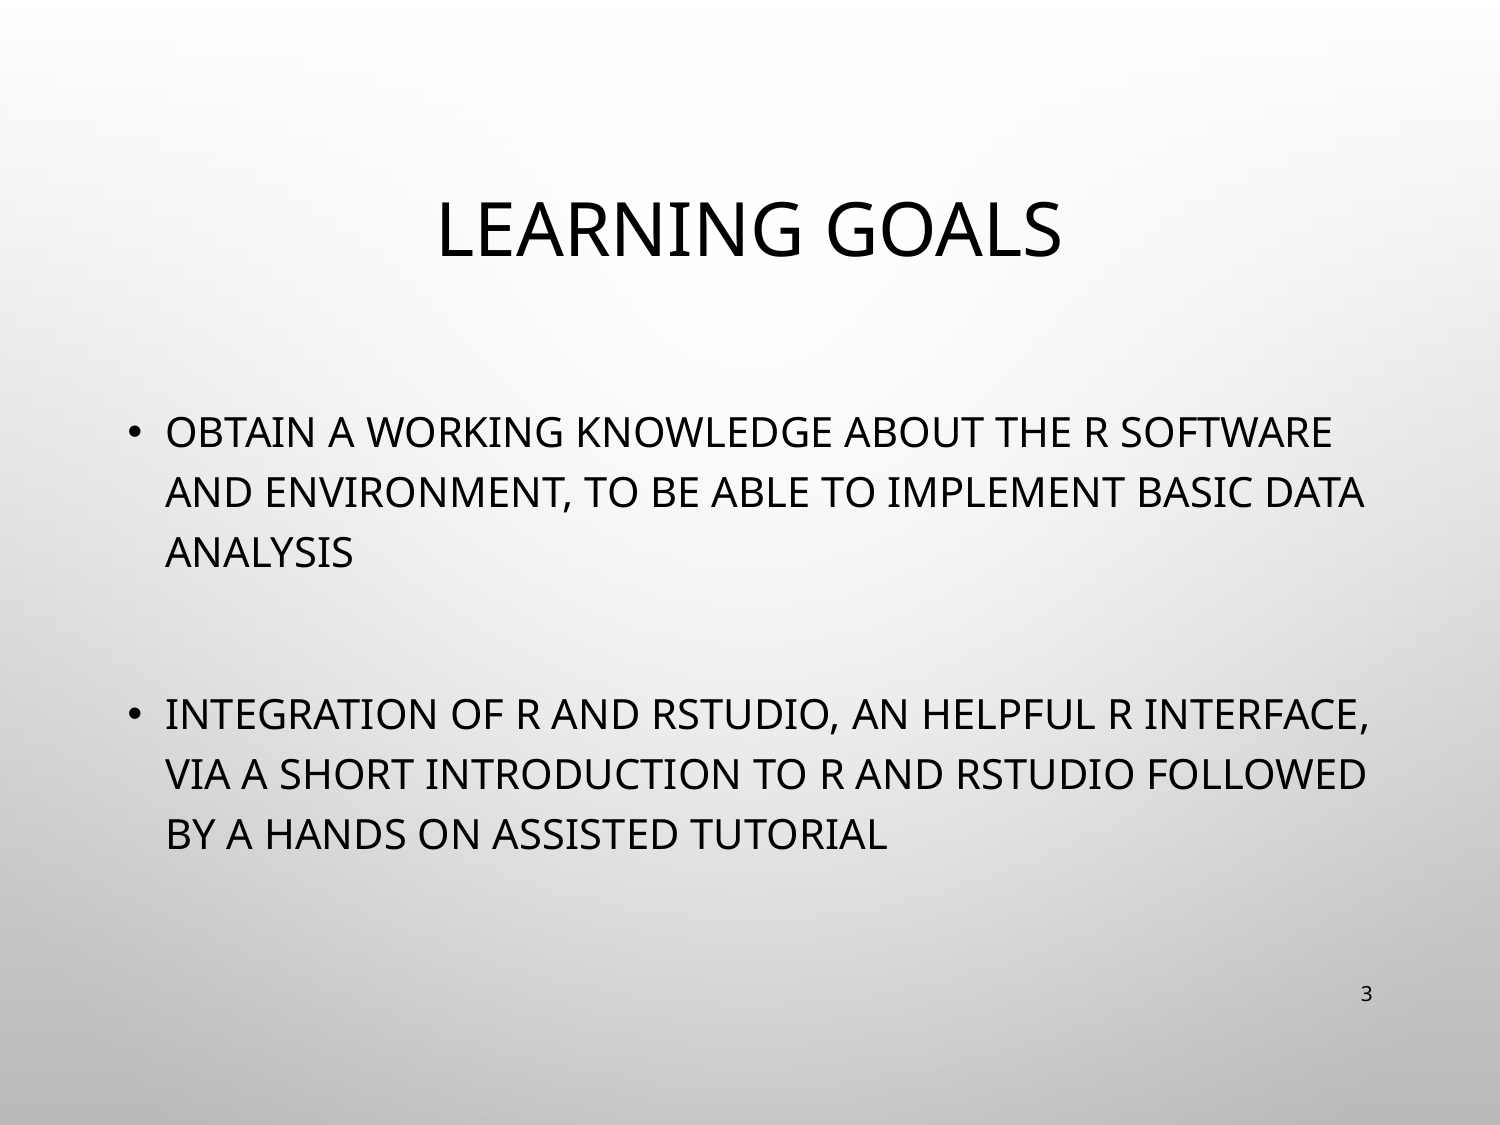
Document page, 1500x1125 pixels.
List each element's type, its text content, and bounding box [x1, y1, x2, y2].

title Learning goals [112, 101, 1388, 364]
list Obtain a working knowledge about the R software and environment, to be able to implement BASIC DATA analysis Integration of R and RStudio, an helpful R interface, via a short introduction to R and RStudio followed by a hands on assisted tutorial [112, 388, 1388, 950]
slide_number 3 [1293, 965, 1388, 1025]
picture [0, 0, 1500, 1125]
